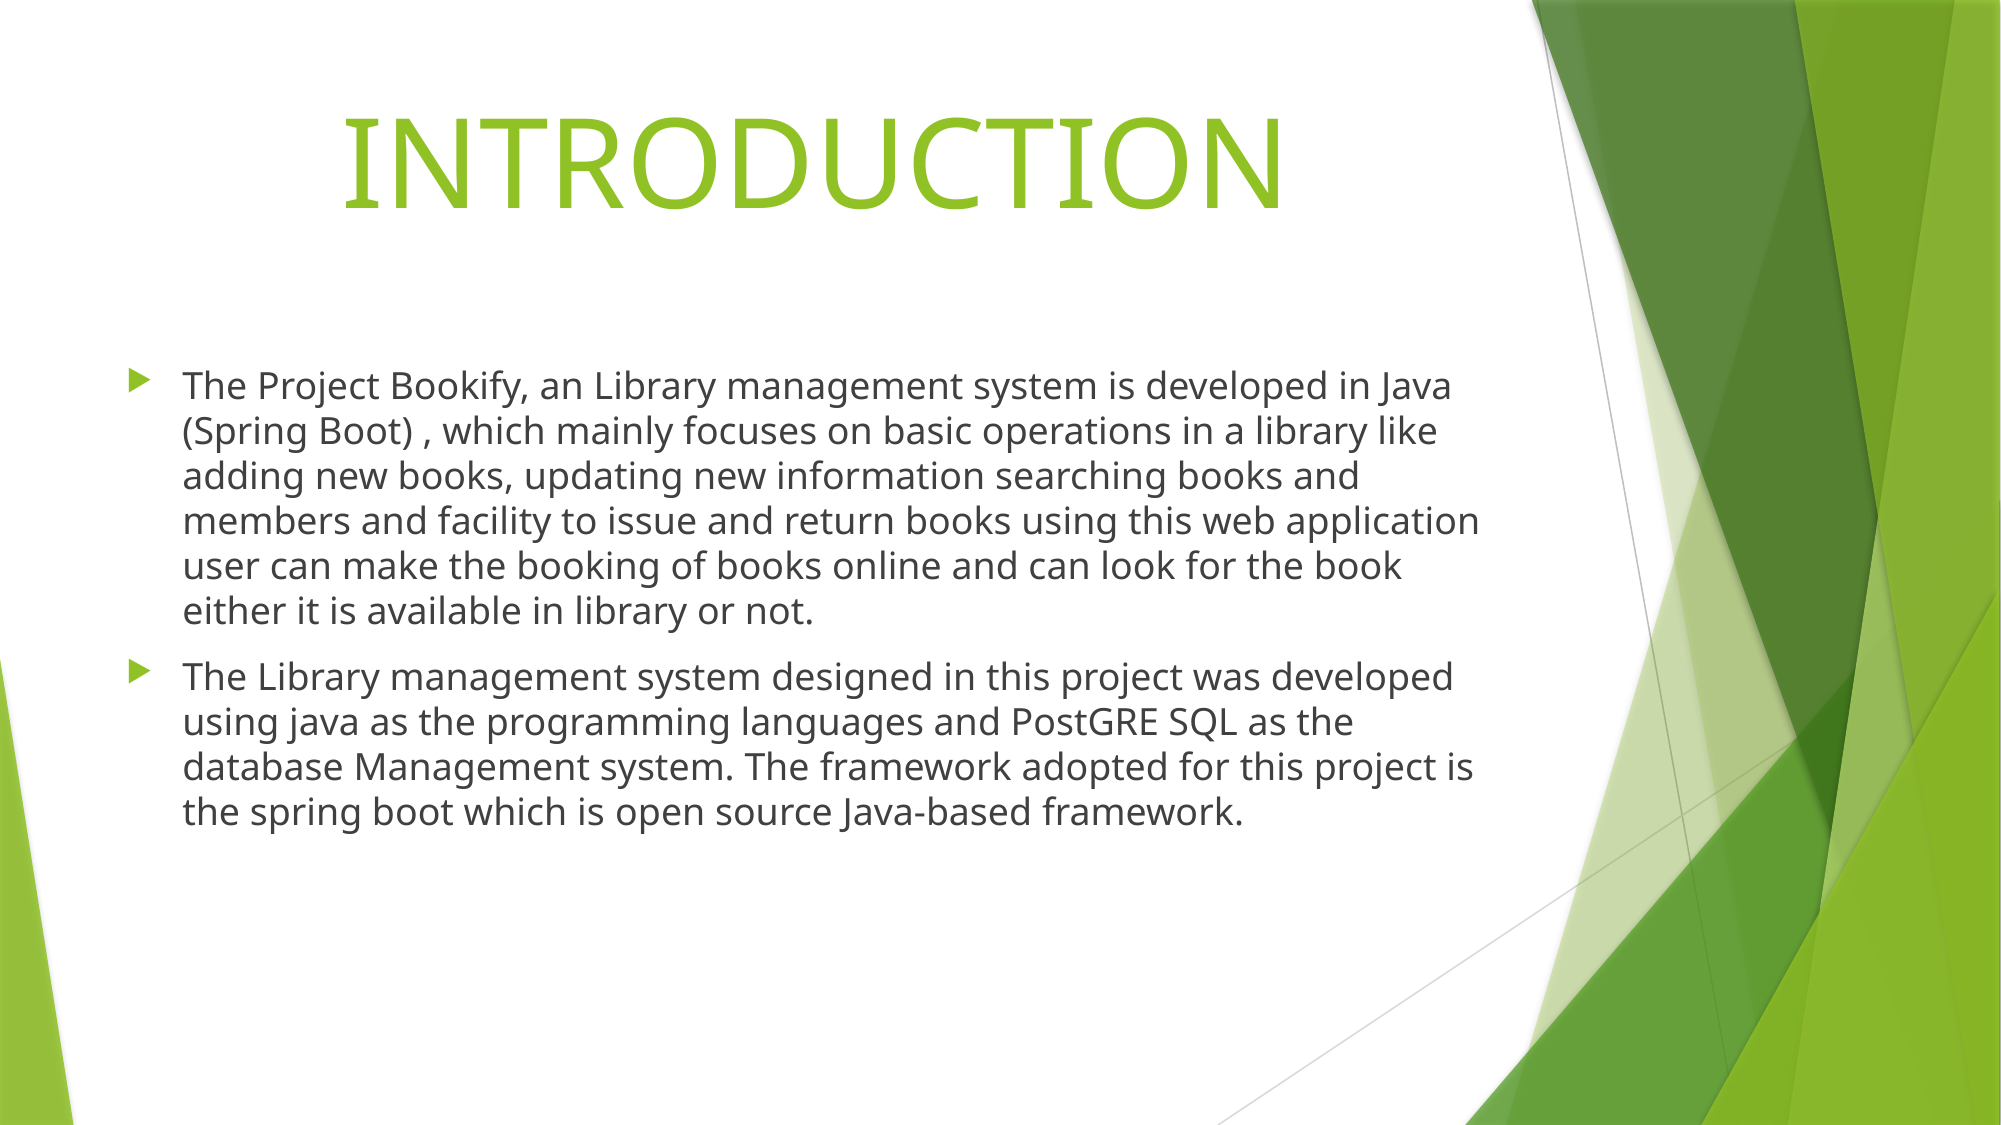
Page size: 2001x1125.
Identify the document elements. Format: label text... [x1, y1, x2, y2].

list The Project Bookify, an Library management system is developed in Java (Spring Boot) , which mainly focuses on basic operations in a library like adding new books, updating new information searching books and members and facility to issue and return books using this web application user can make the booking of books online and can look for the book either it is available in library or not. The Library management system designed in this project was developed using java as the programming languages and PostGRE SQL as the database Management system. The framework adopted for this project is the spring boot which is open source Java-based framework. [111, 354, 1522, 992]
title INTRODUCTION [111, 76, 1522, 294]
